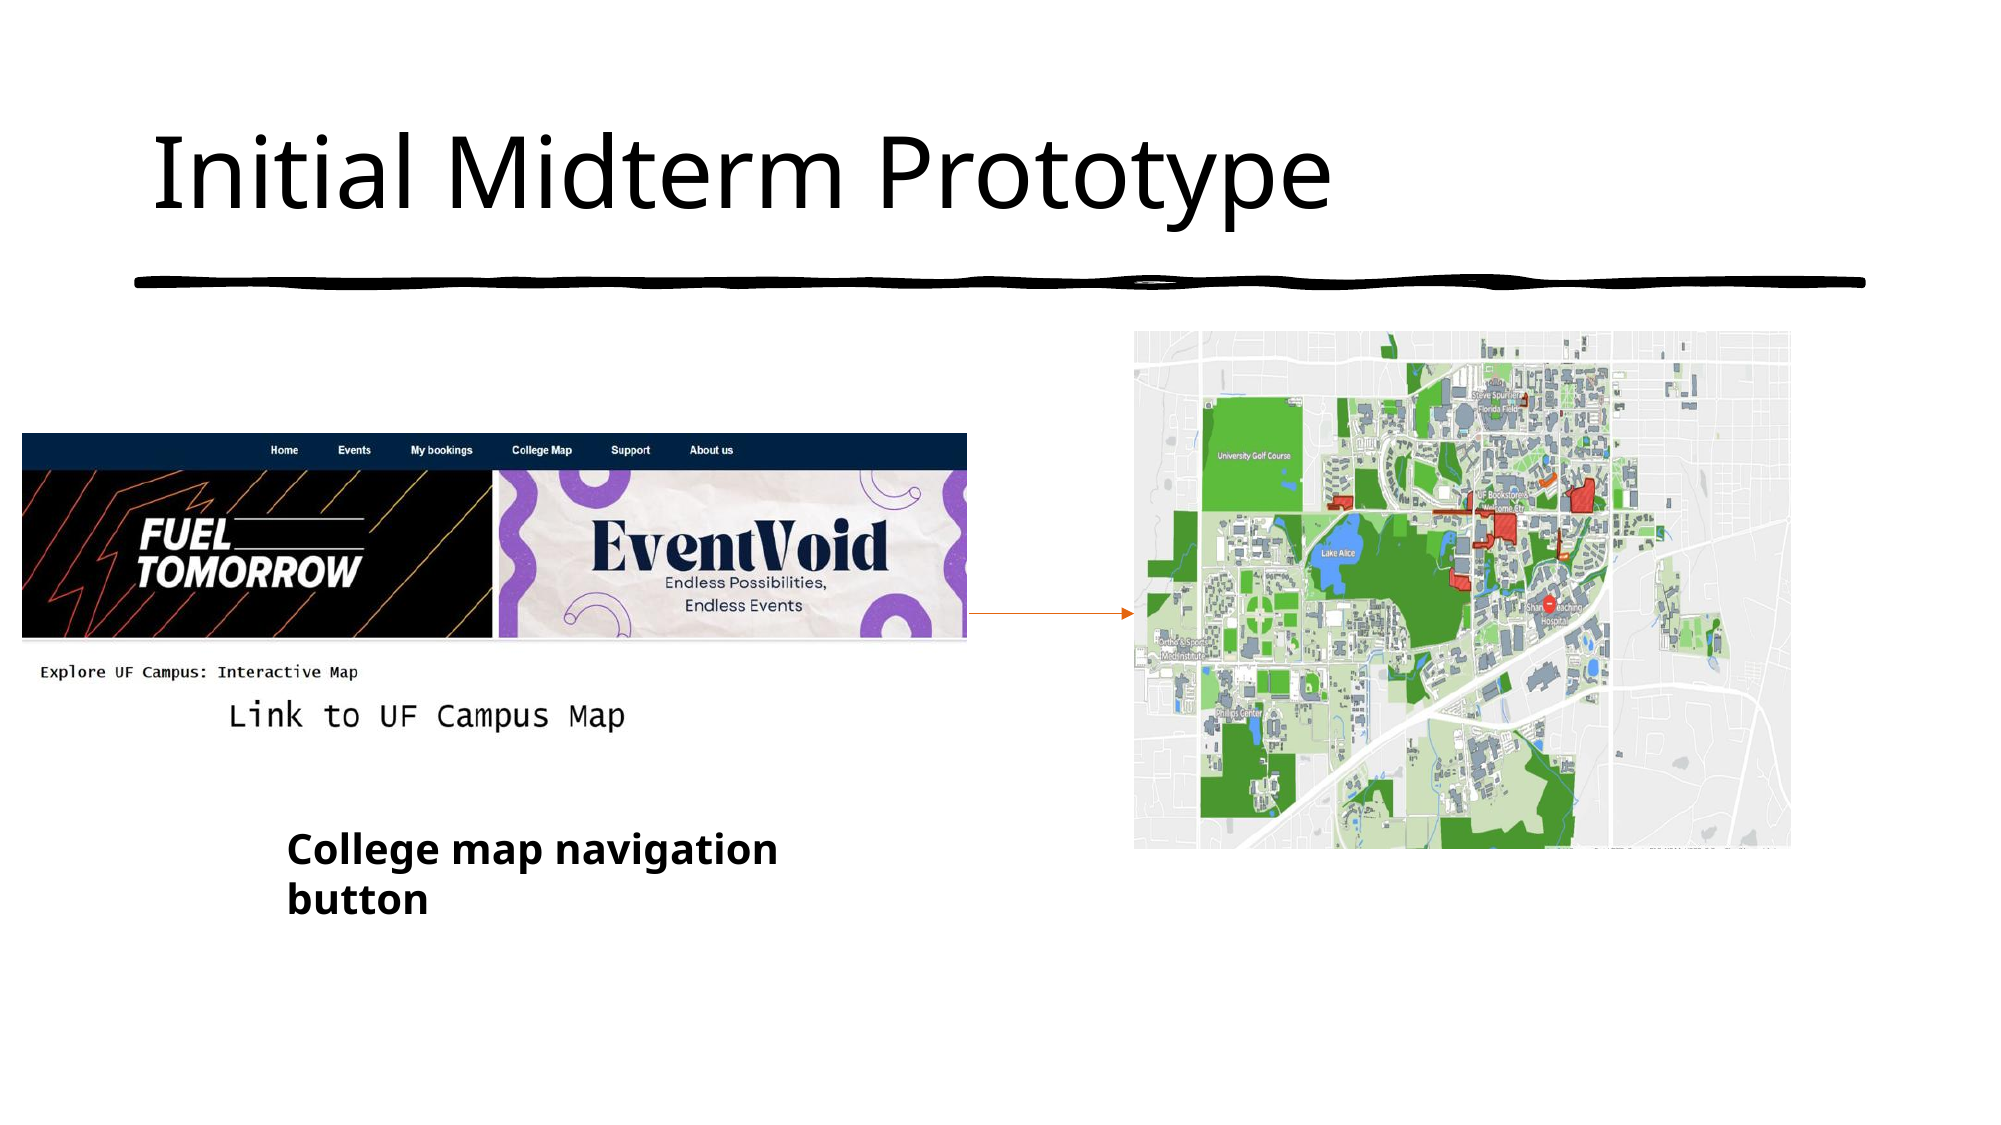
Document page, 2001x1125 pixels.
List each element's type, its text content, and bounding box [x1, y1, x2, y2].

title Initial Midterm Prototype [137, 59, 1863, 278]
text_box College map navigation button [271, 832, 849, 931]
picture [22, 433, 967, 832]
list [1134, 331, 1791, 849]
